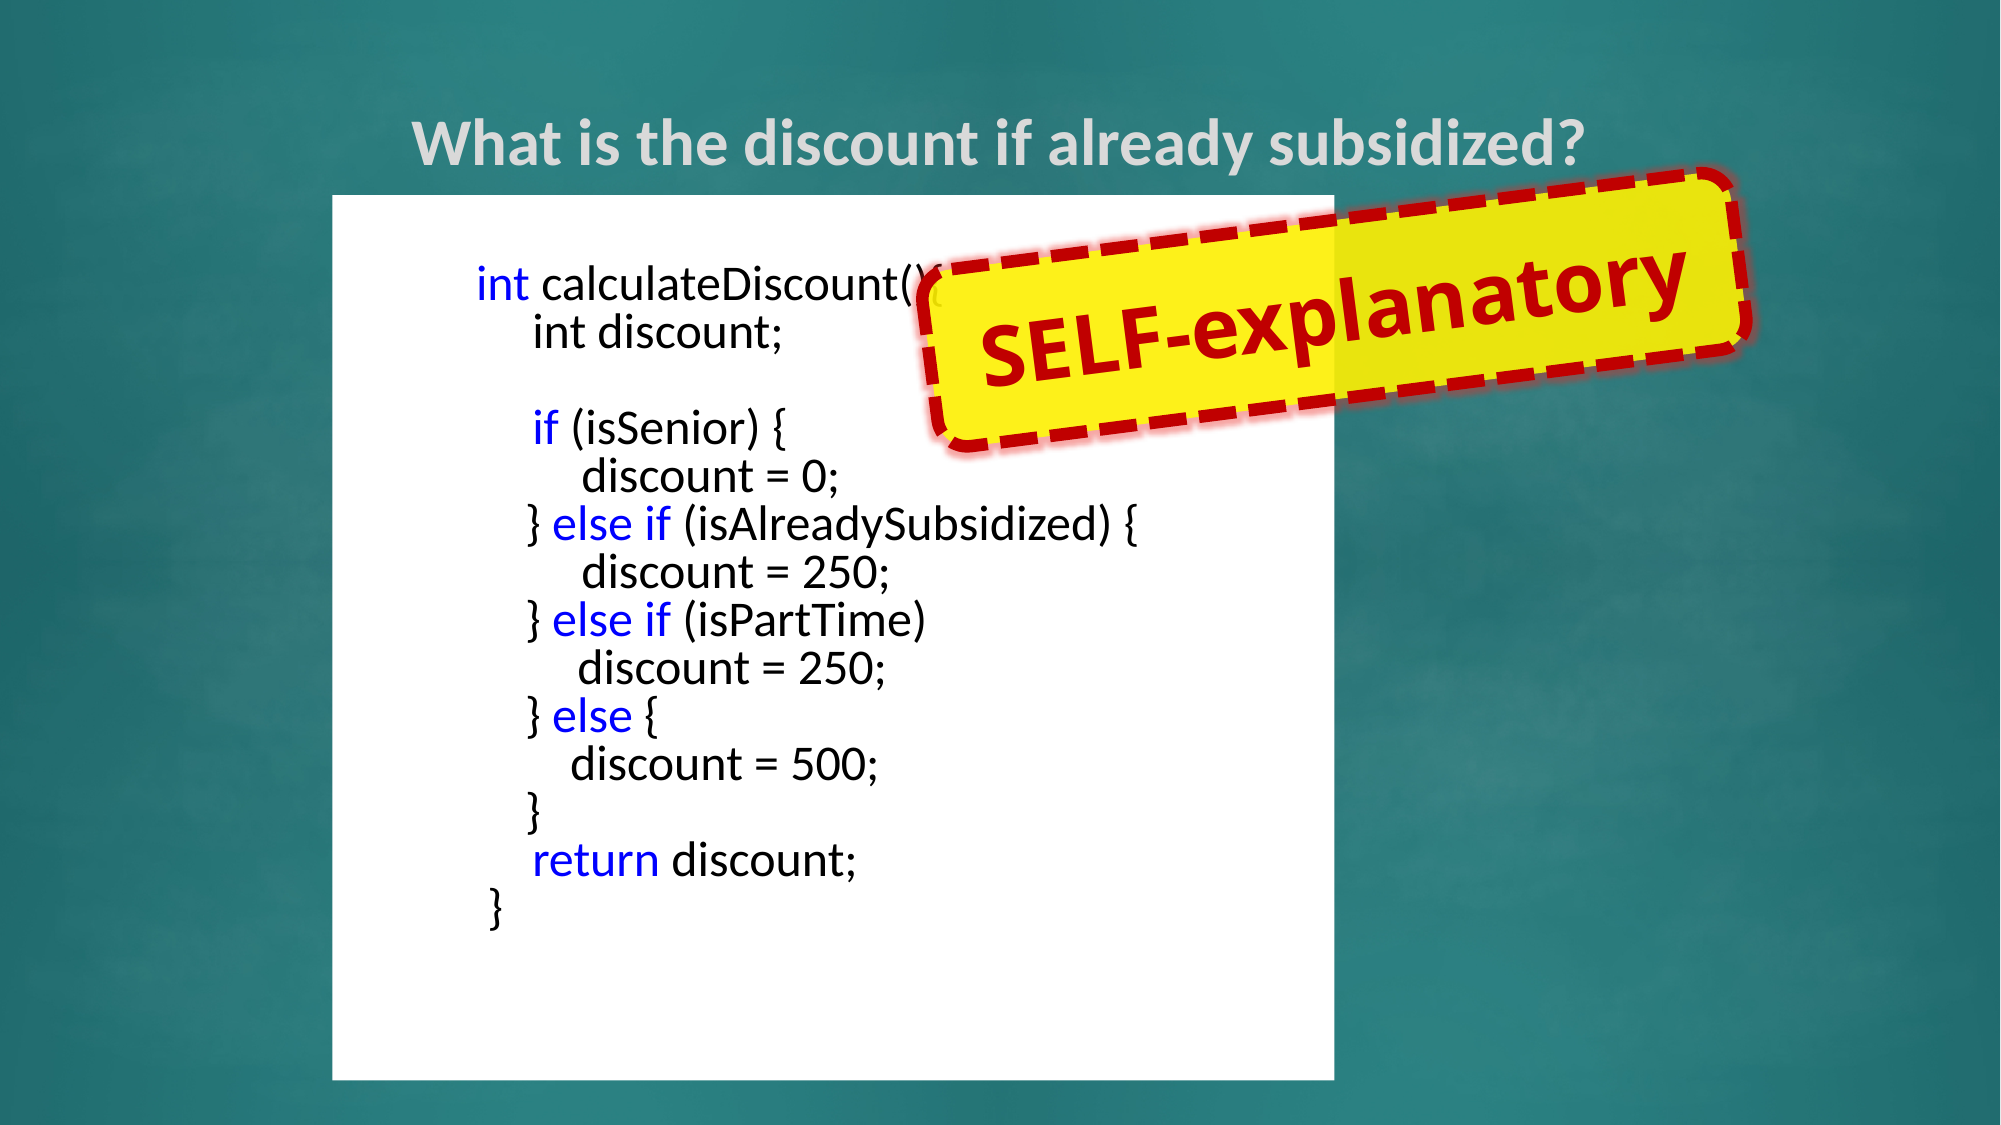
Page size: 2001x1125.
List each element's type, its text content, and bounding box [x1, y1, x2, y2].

title What is the subsidy if already subsidized? [915, 233, 1335, 456]
text_box What is the discount if already subsidized? [324, 45, 1675, 233]
text_box int calculateDiscount(){ int discount; if (isSenior) { discount = 0; } else if (isAlreadySubsidized) { discount = 250; } else if (isPartTime) discount = 250; } else { discount = 500; } return discount; } [330, 233, 1336, 1083]
text_box SELF-explanatory [920, 171, 1749, 449]
picture [0, 0, 2001, 1125]
